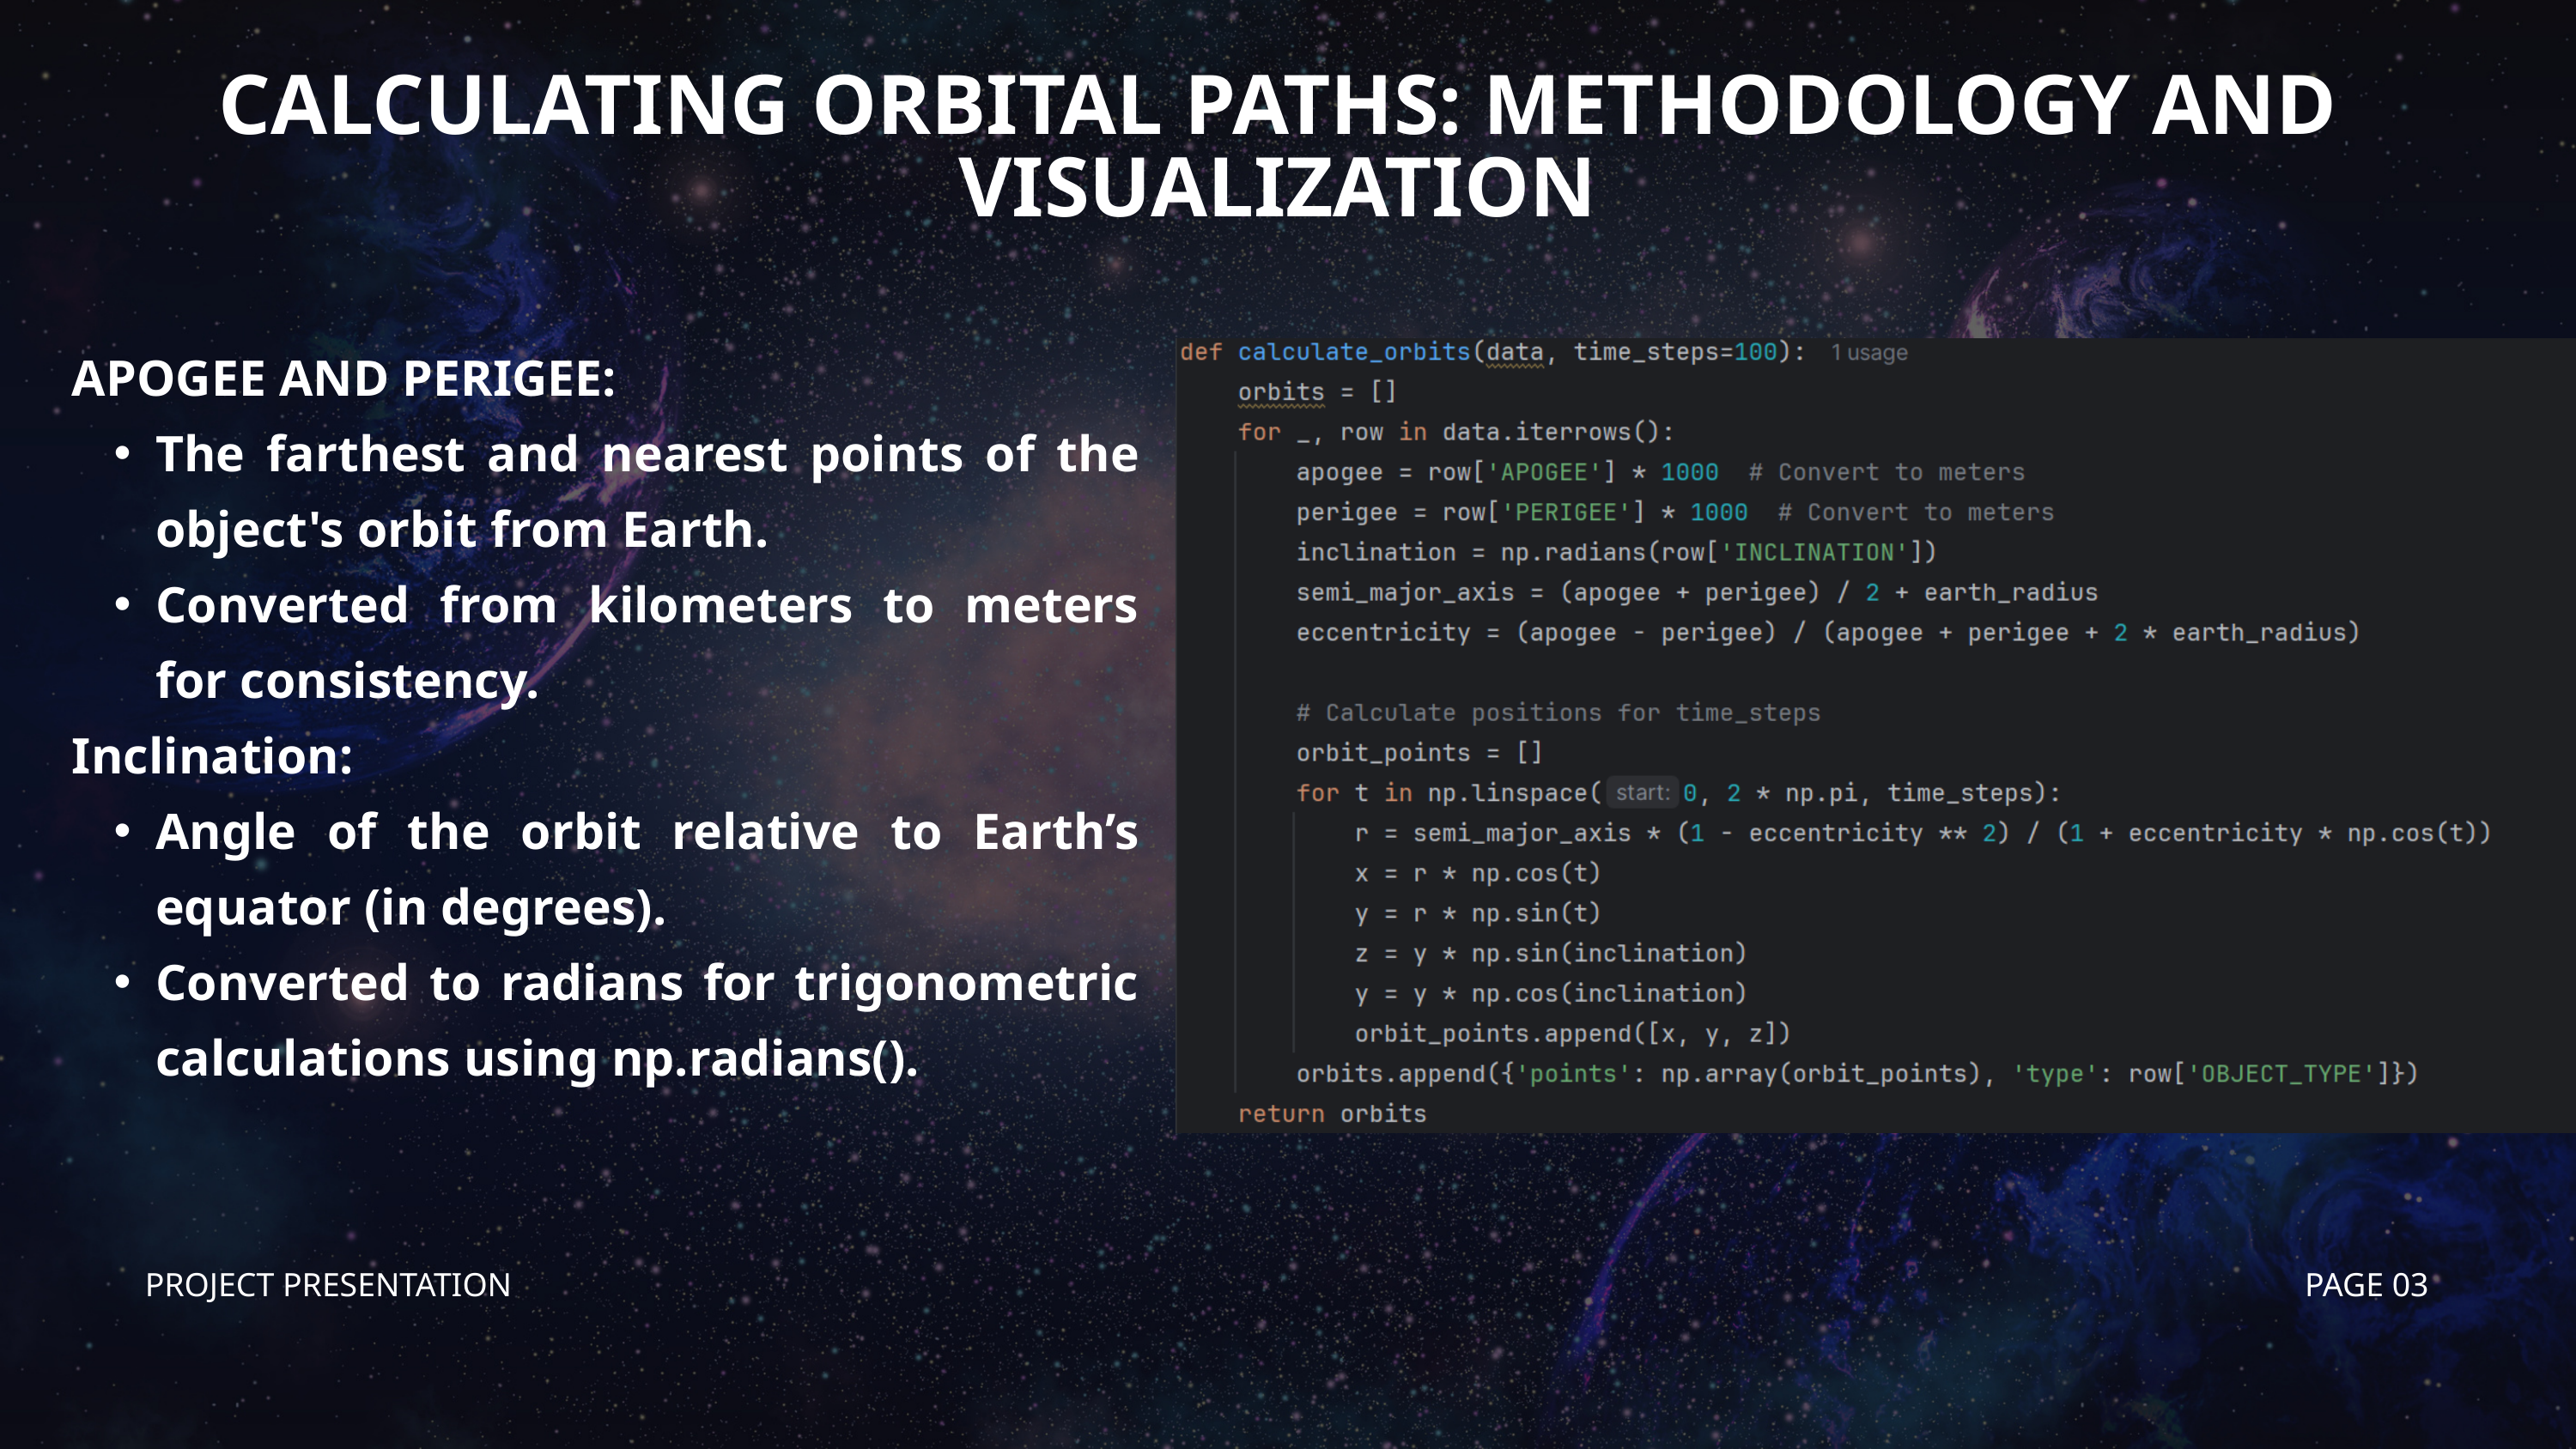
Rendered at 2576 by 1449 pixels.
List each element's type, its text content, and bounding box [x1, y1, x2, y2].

text_box APOGEE AND PERIGEE: The farthest and nearest points of the object's orbit from Earth. Converted from kilometers to meters for consistency. Inclination: Angle of the orbit relative to Earth’s equator (in degrees). Converted to radians for trigonometric calculations using np.radians(). [72, 330, 1140, 1162]
text_box [0, 0, 2576, 1449]
text_box PAGE 03 [2245, 1258, 2429, 1303]
text_box CALCULATING ORBITAL PATHS: METHODOLOGY AND VISUALIZATION [144, 67, 2410, 234]
text_box [1175, 338, 2576, 1133]
text_box PROJECT PRESENTATION [144, 1258, 605, 1303]
